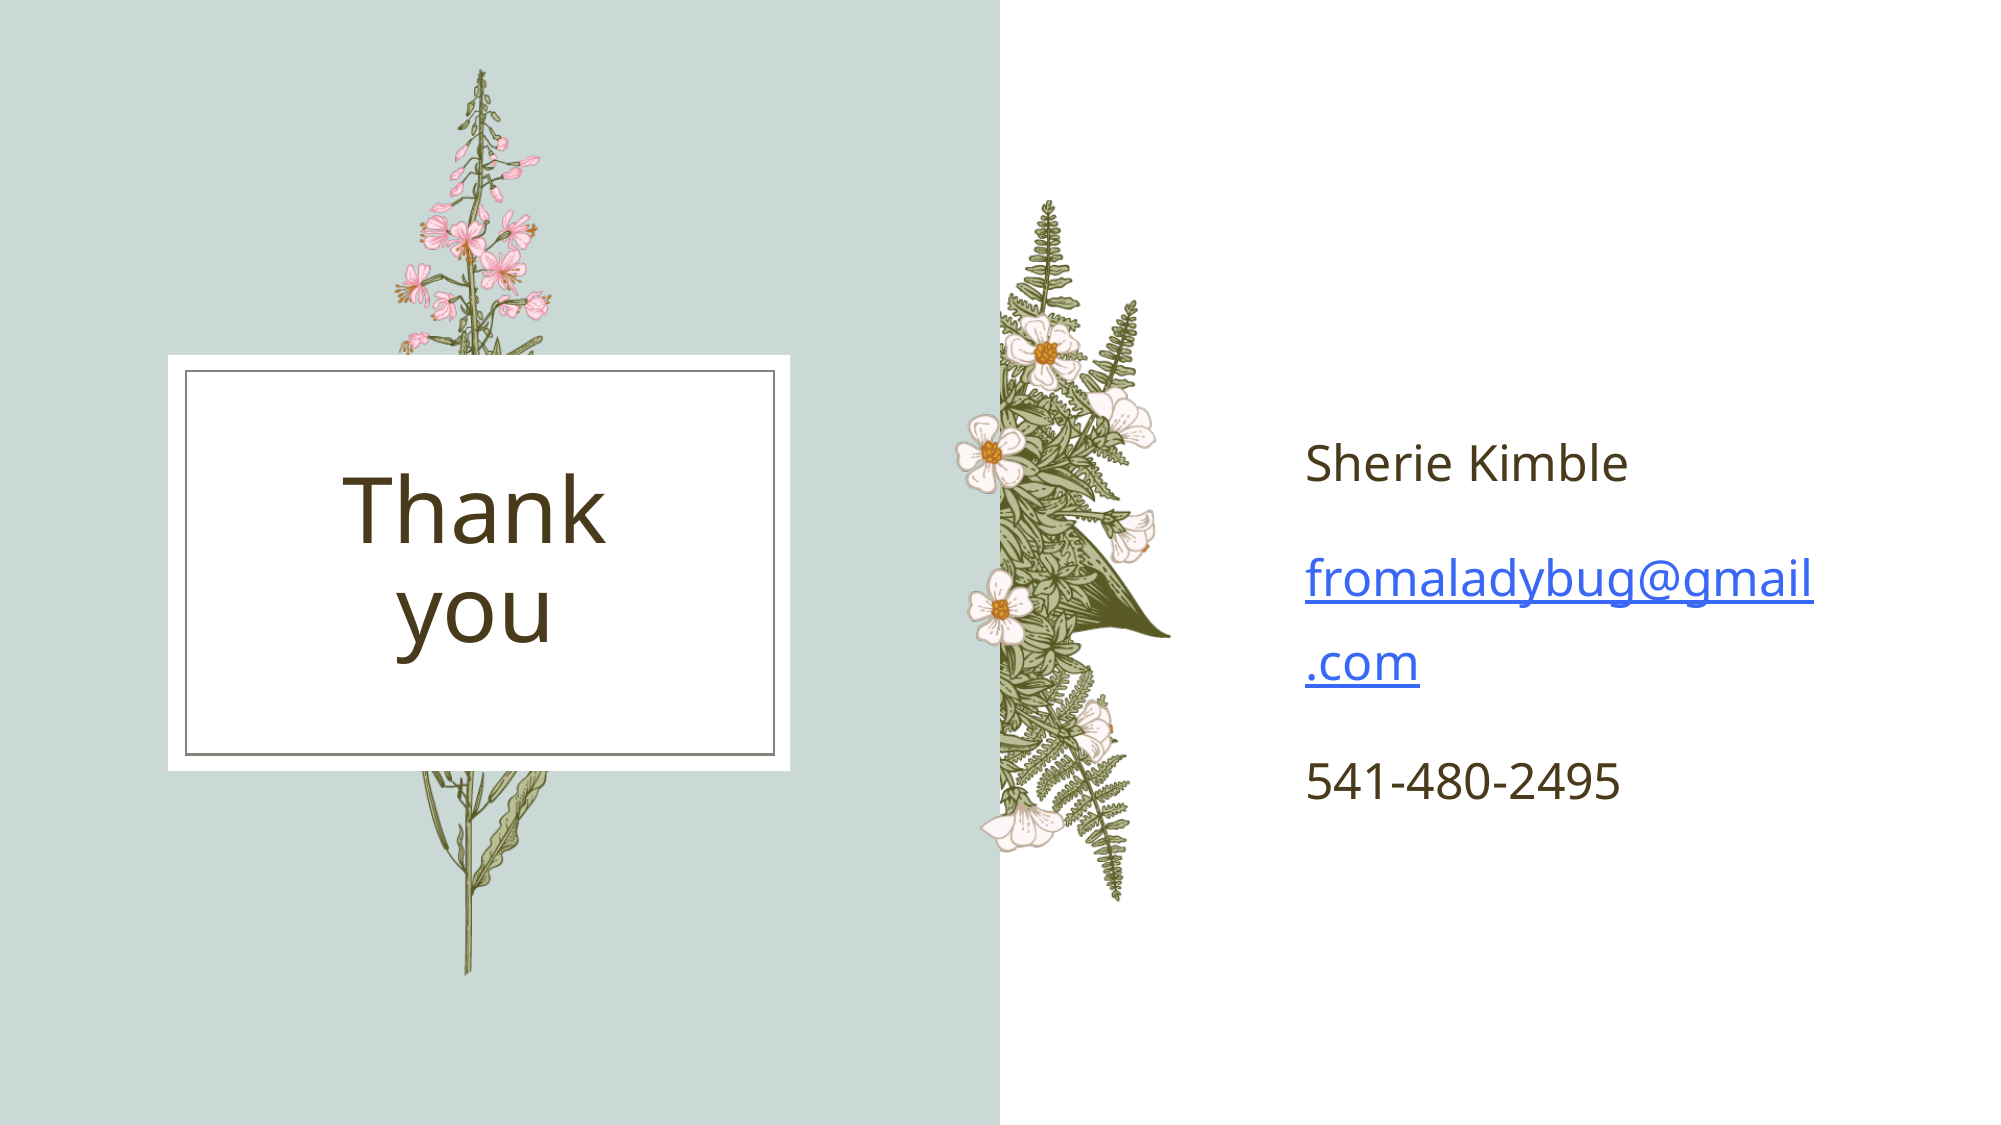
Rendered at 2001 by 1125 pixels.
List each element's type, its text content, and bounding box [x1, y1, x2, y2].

picture [947, 190, 1186, 912]
picture [380, 62, 578, 354]
list Sherie Kimble​ fromaladybug@gmail.com 541-480-2495 [1290, 329, 1839, 797]
title Thank you [241, 473, 710, 653]
picture [380, 771, 571, 987]
